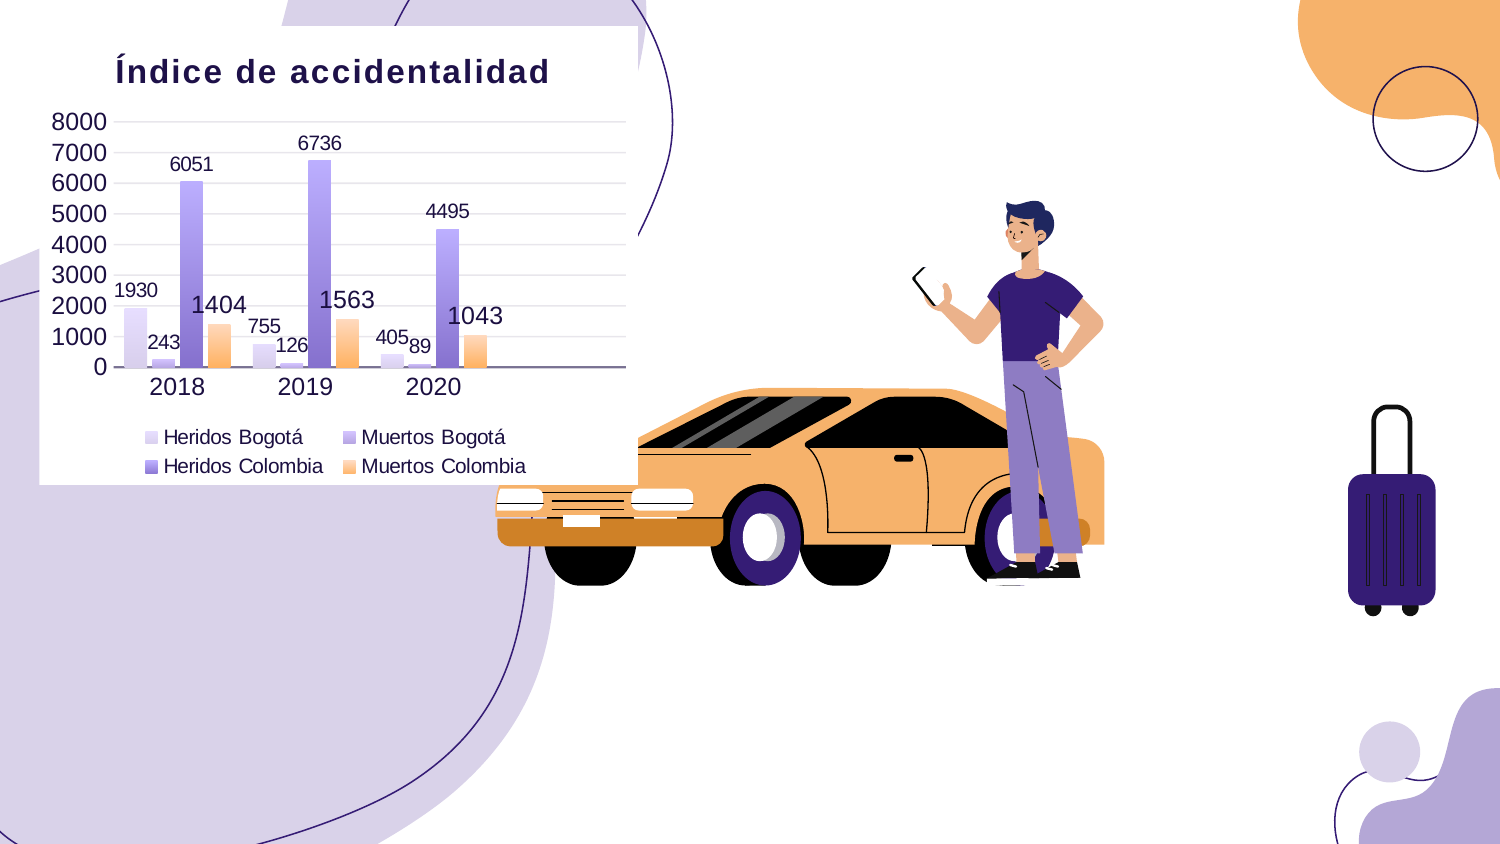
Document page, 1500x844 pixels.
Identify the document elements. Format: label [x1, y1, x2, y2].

text_box [493, 200, 1106, 586]
chart [39, 26, 639, 485]
text_box [1402, 606, 1419, 617]
text_box [1364, 606, 1382, 617]
text_box [1348, 474, 1436, 606]
